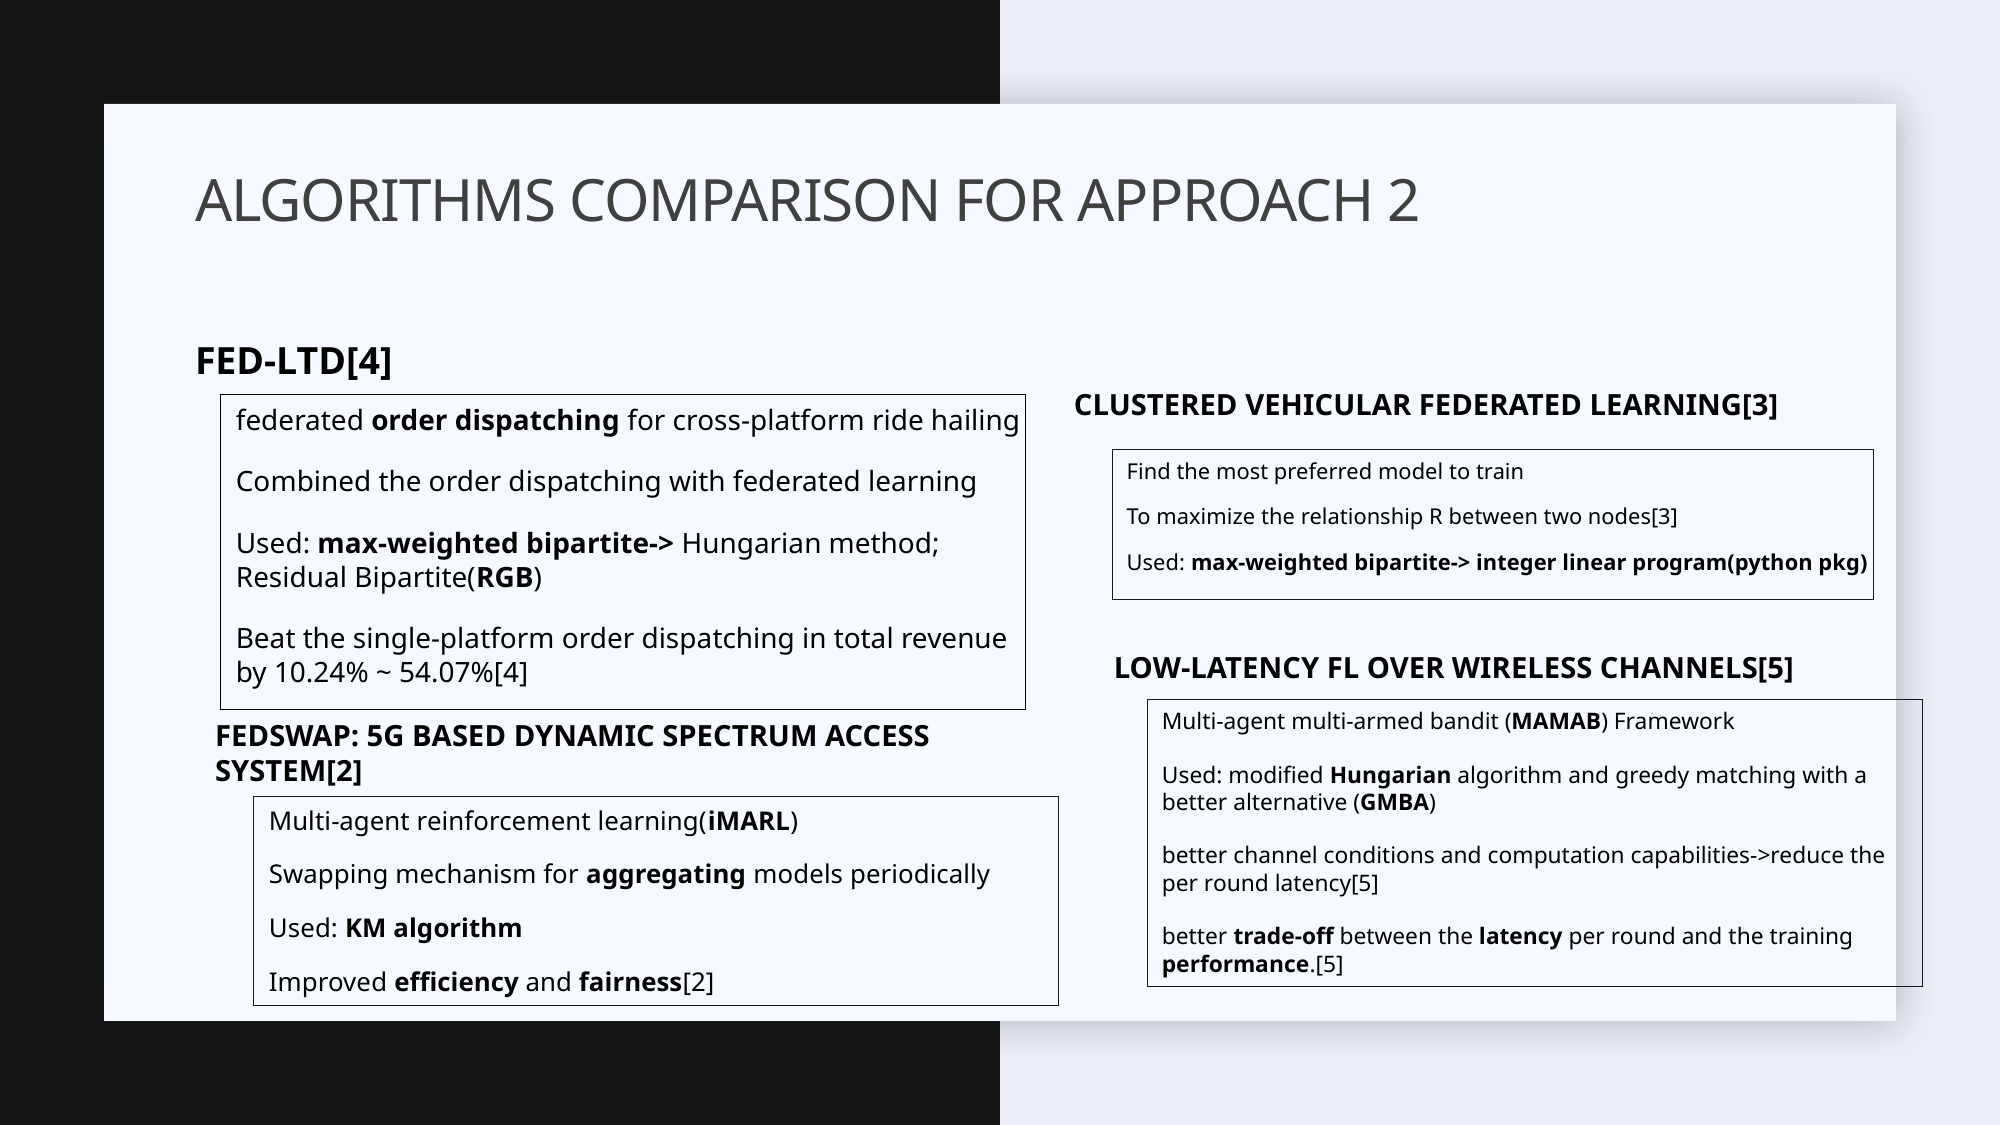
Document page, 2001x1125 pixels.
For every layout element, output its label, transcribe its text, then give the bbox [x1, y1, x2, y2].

list FED-LTD[4] [180, 298, 942, 420]
text_box Low-Latency FL Over Wireless Channels[5] [1098, 606, 1860, 728]
list Find the most preferred model to train To maximize the relationship R between two nodes[3] Used: max-weighted bipartite-> integer linear program(python pkg) [1112, 449, 1874, 600]
text_box Multi-agent multi-armed bandit (MAMAB) Framework Used: modified Hungarian algorithm and greedy matching with a better alternative (GMBA) better channel conditions and computation capabilities->reduce the per round latency[5] better trade-off between the latency per round and the training performance.[5] [1147, 699, 1923, 987]
text_box Multi-agent reinforcement learning(iMARL) Swapping mechanism for aggregating models periodically Used: KM algorithm Improved efficiency and fairness[2] [253, 796, 1059, 1006]
title Algorithms COMPARISON for approach 2 [180, 154, 1830, 251]
list Clustered Vehicular Federated Learning[3] [1058, 343, 1820, 464]
list federated order dispatching for cross-platform ride hailing Combined the order dispatching with federated learning Used: max-weighted bipartite-> Hungarian method; Residual Bipartite(RGB) Beat the single-platform order dispatching in total revenue by 10.24% ~ 54.07%[4] [220, 394, 1026, 691]
text_box Fedswap: 5G based Dynamic Spectrum Access System[2] [200, 691, 1099, 813]
